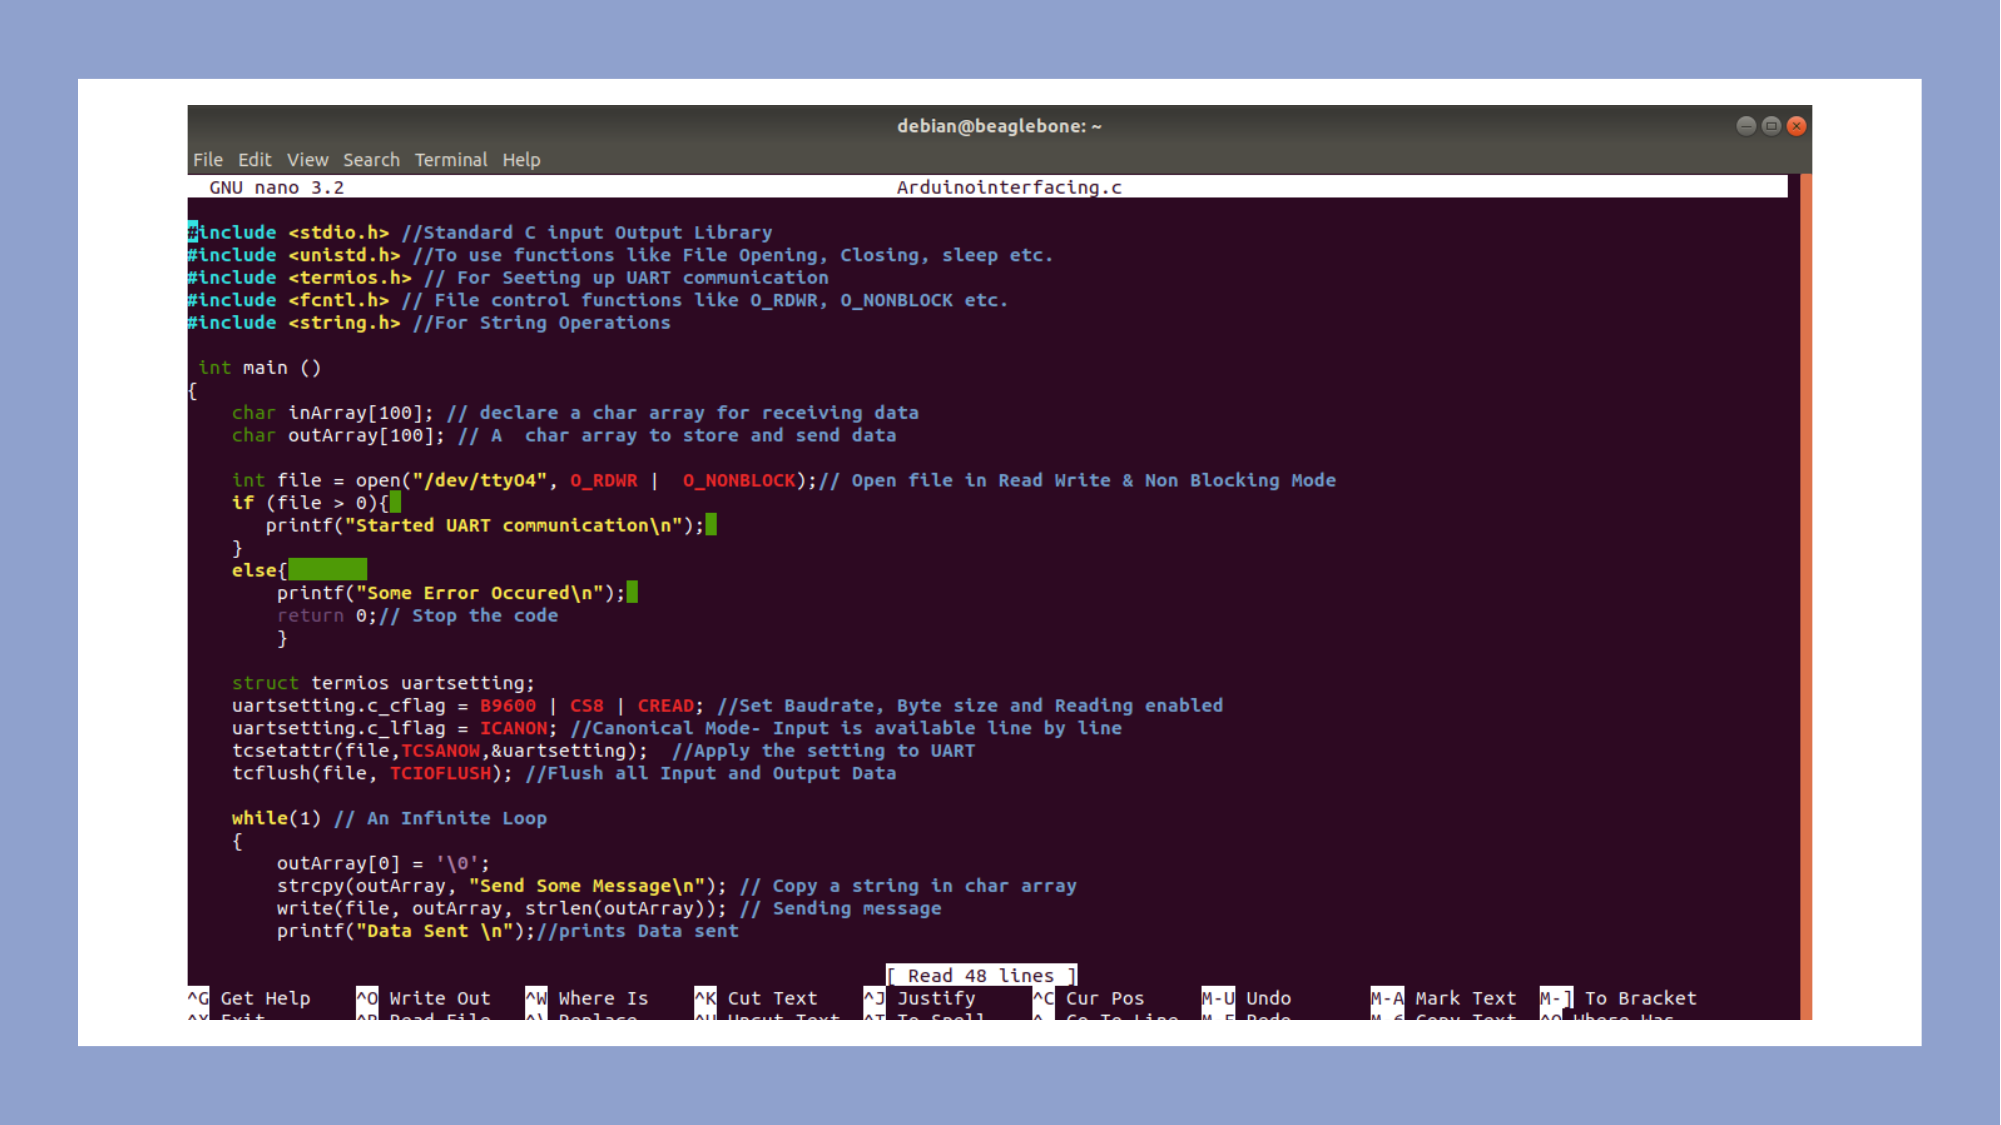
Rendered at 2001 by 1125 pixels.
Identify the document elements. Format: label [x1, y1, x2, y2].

text_box [76, 77, 1924, 1048]
text_box [0, 0, 2000, 1125]
list [187, 104, 1813, 1020]
